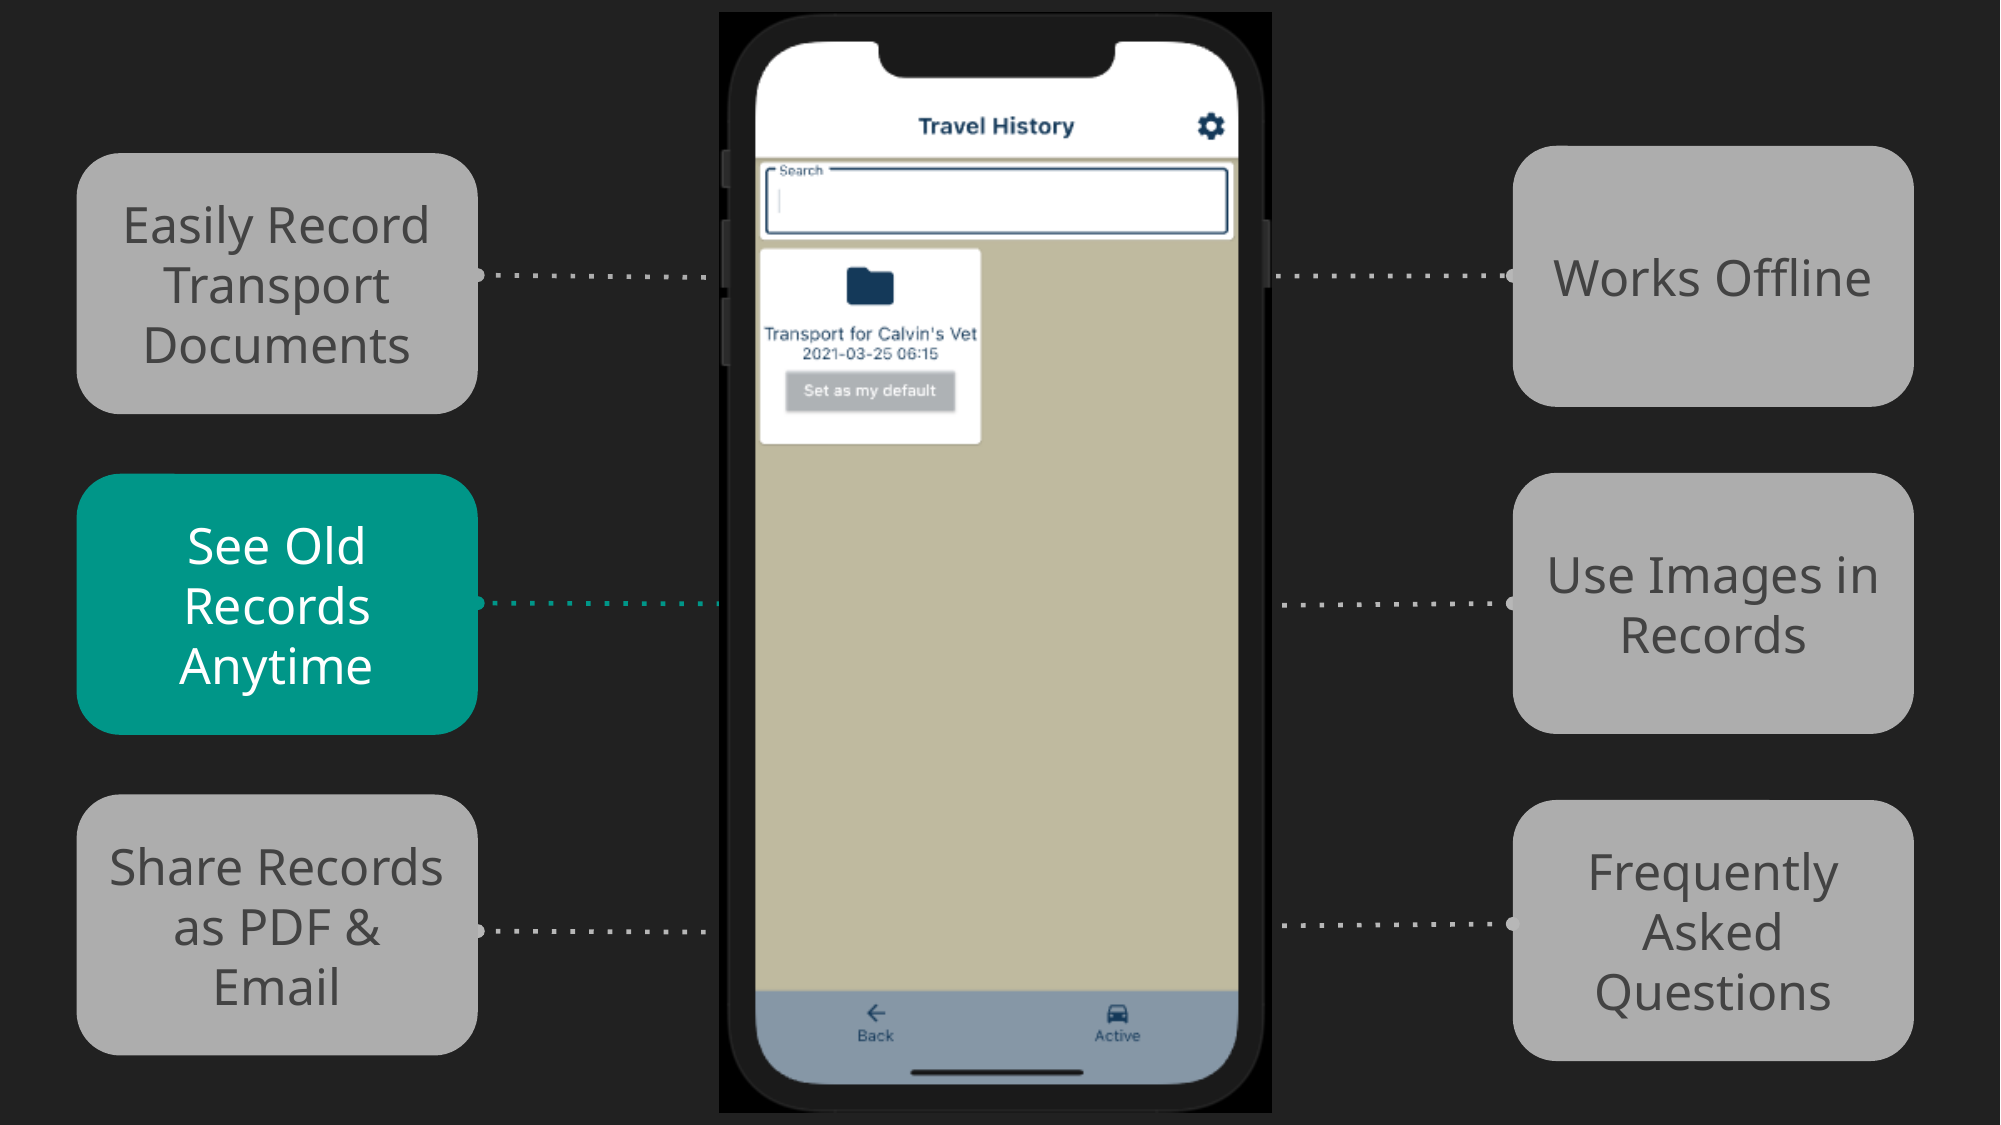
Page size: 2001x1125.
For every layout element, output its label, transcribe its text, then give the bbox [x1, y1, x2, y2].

text_box Works Offline [1512, 145, 1914, 407]
text_box Easily Record Transport Documents [76, 153, 478, 415]
text_box See Old Records Anytime [76, 473, 478, 735]
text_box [477, 274, 714, 278]
text_box Use Images in Records [1512, 472, 1914, 734]
picture [719, 12, 1272, 1113]
text_box Frequently Asked Questions [1512, 799, 1914, 1062]
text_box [1277, 923, 1514, 927]
text_box Share Records as PDF & Email [76, 794, 478, 1056]
